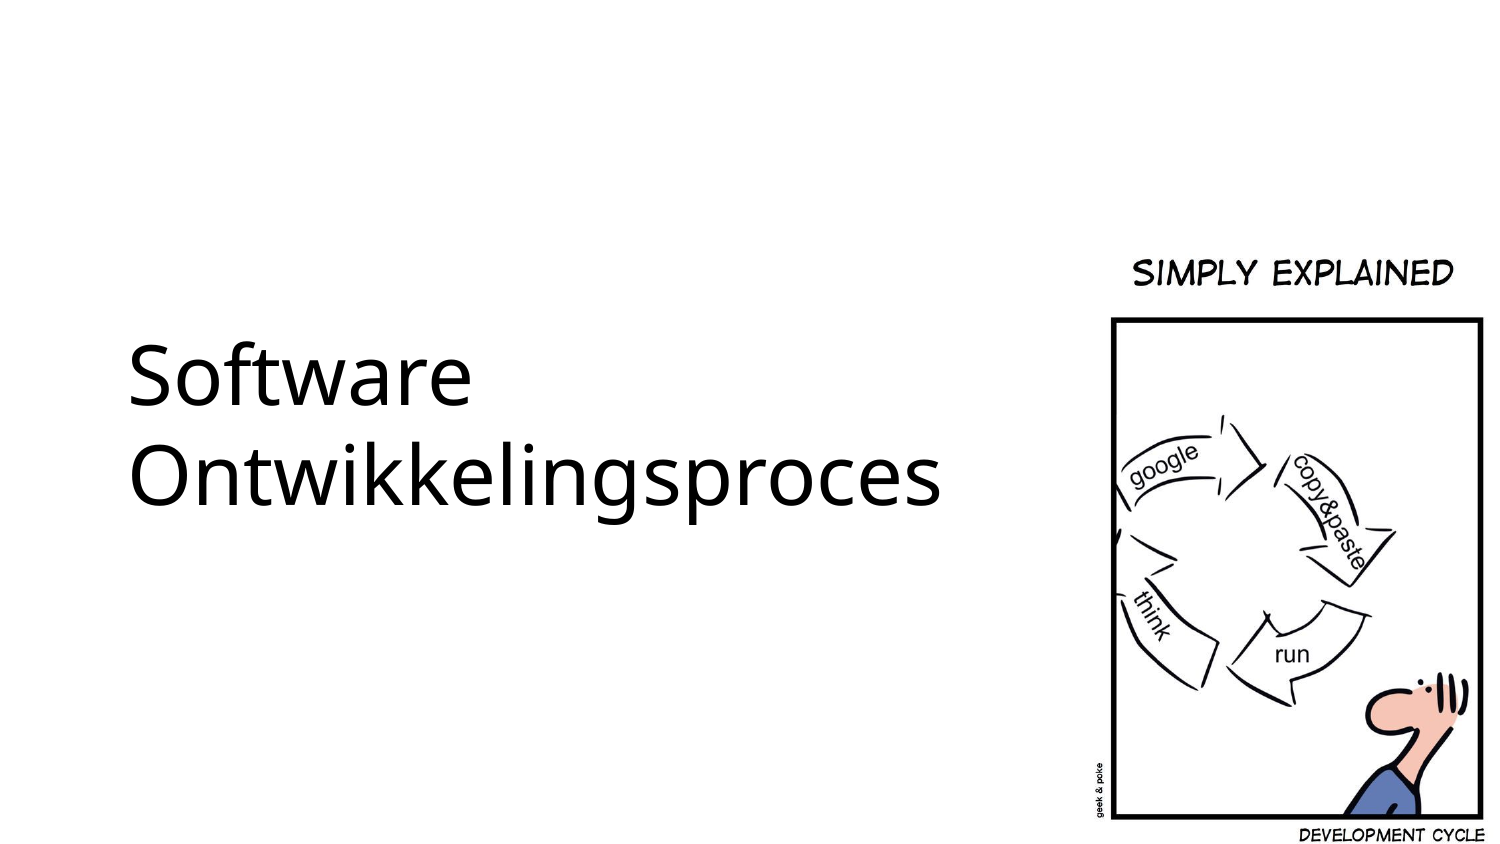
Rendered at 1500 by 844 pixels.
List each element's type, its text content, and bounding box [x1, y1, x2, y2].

picture [1086, 220, 1500, 844]
title Software Ontwikkelingsproces [112, 293, 1081, 551]
